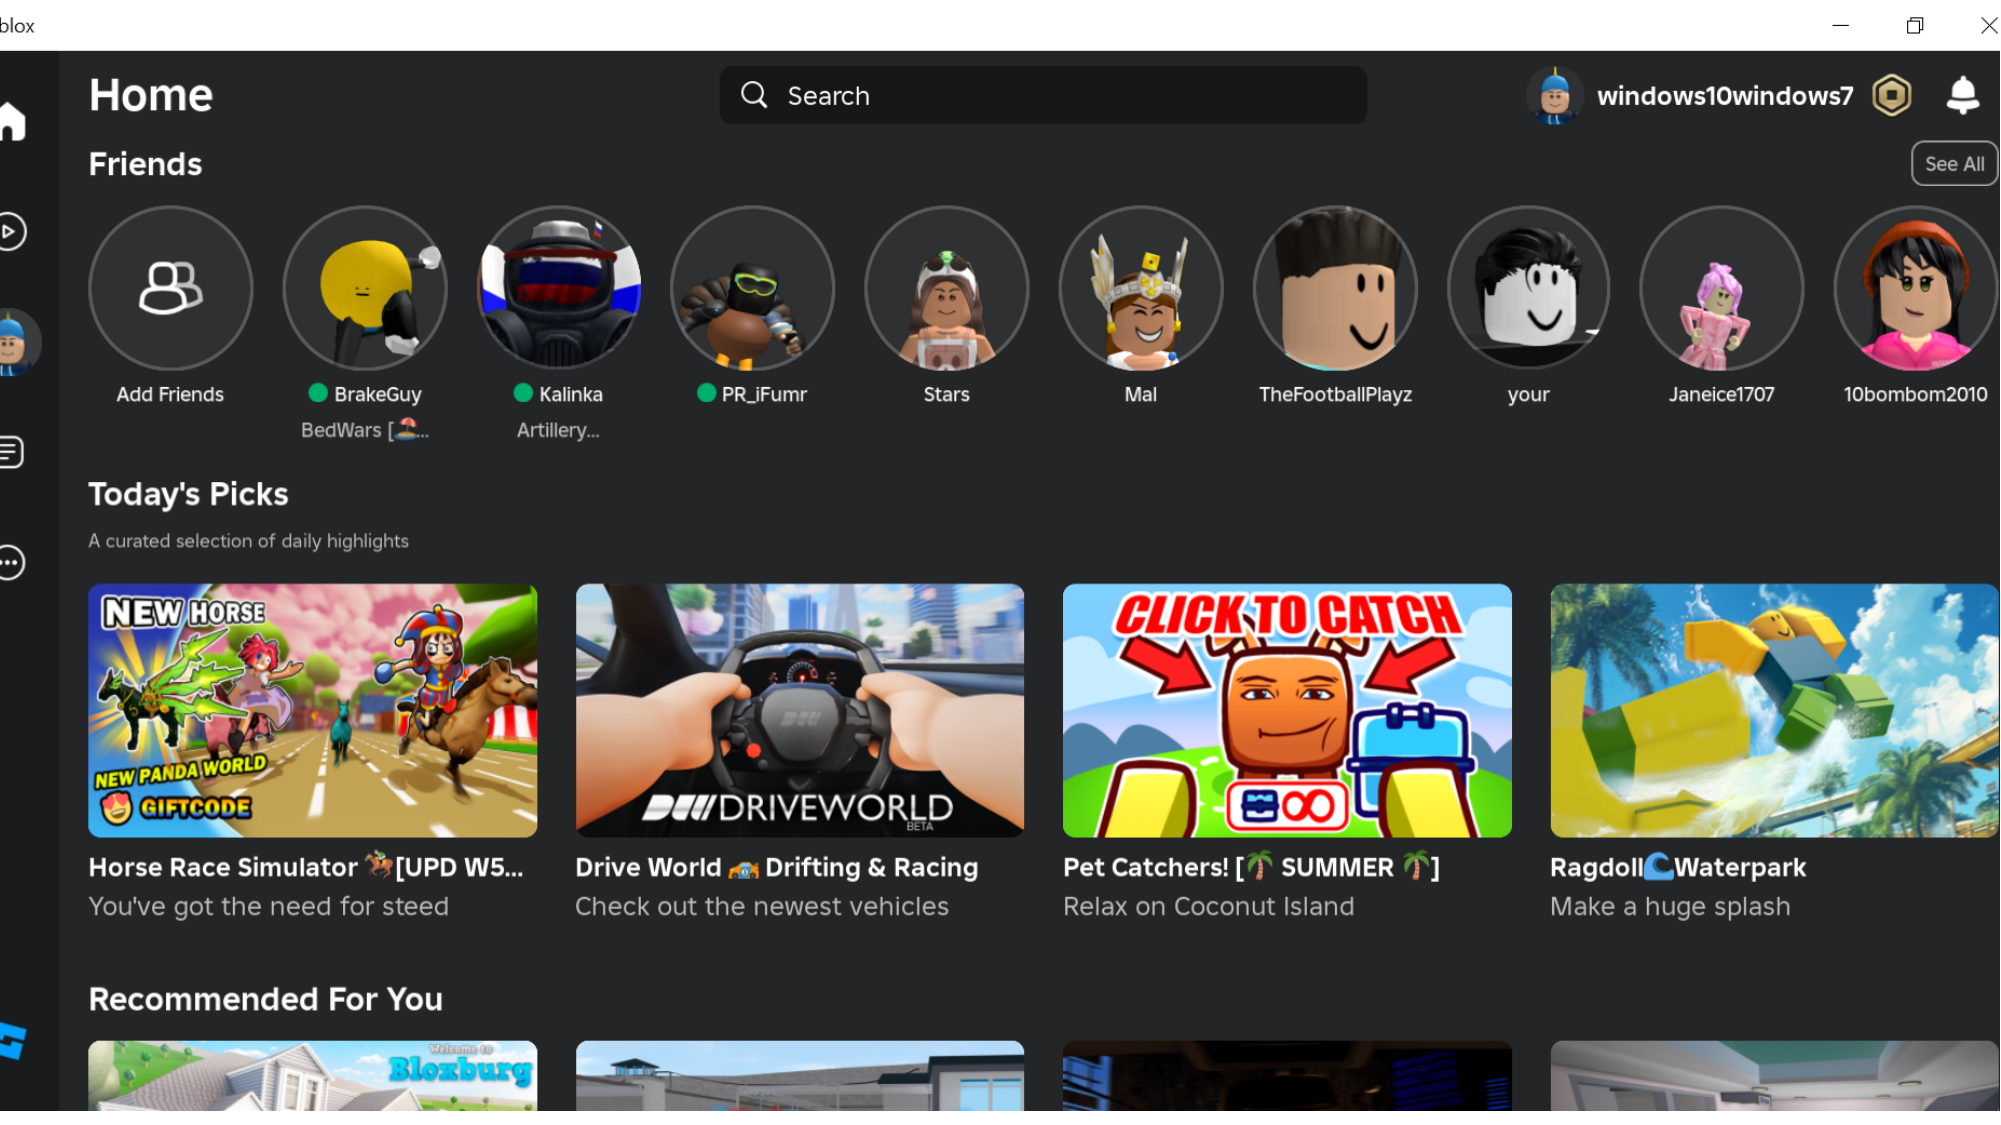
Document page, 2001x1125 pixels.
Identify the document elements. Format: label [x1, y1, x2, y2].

list [0, 0, 2000, 1111]
